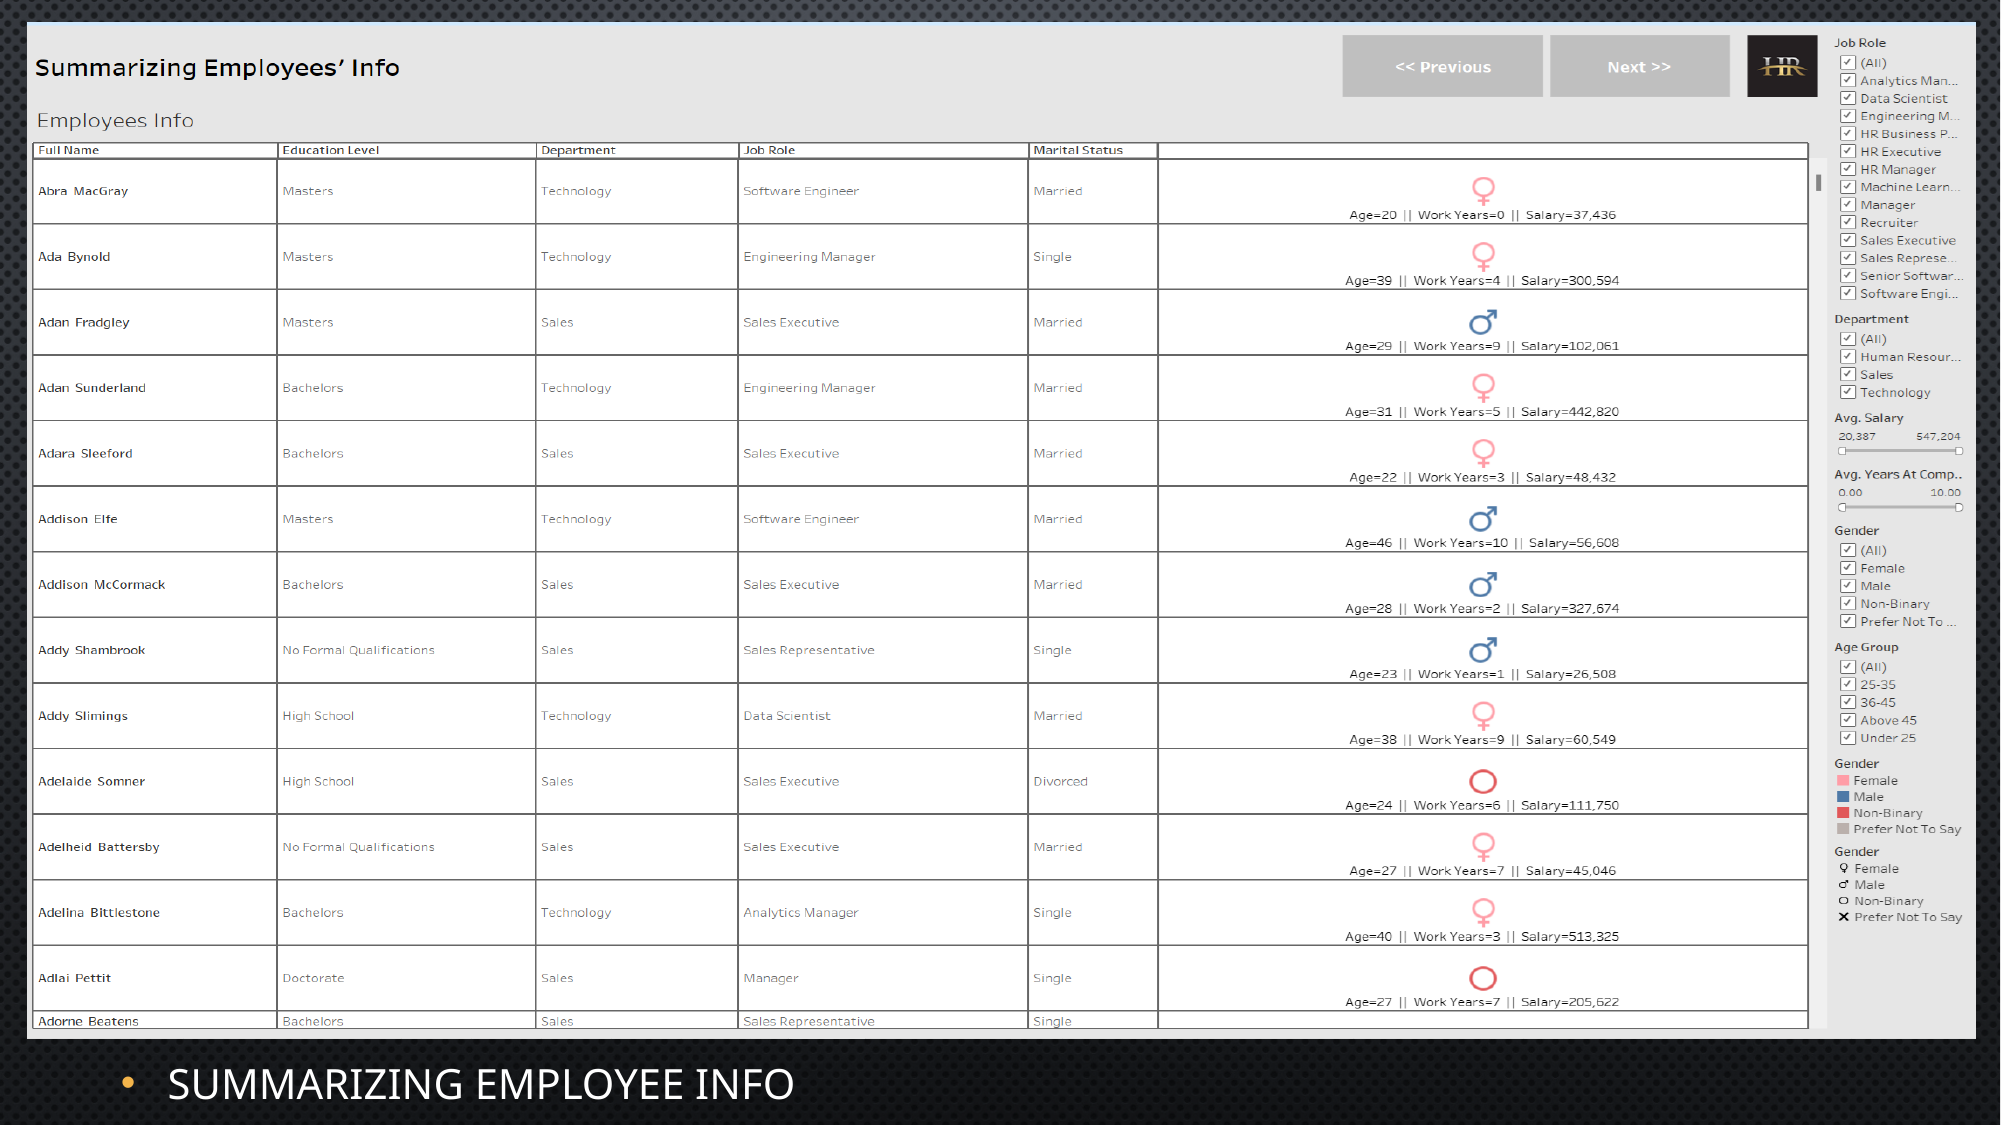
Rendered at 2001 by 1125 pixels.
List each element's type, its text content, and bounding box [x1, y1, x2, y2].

picture [27, 22, 1976, 1039]
text_box Summarizing employee Info [105, 1062, 1895, 1103]
